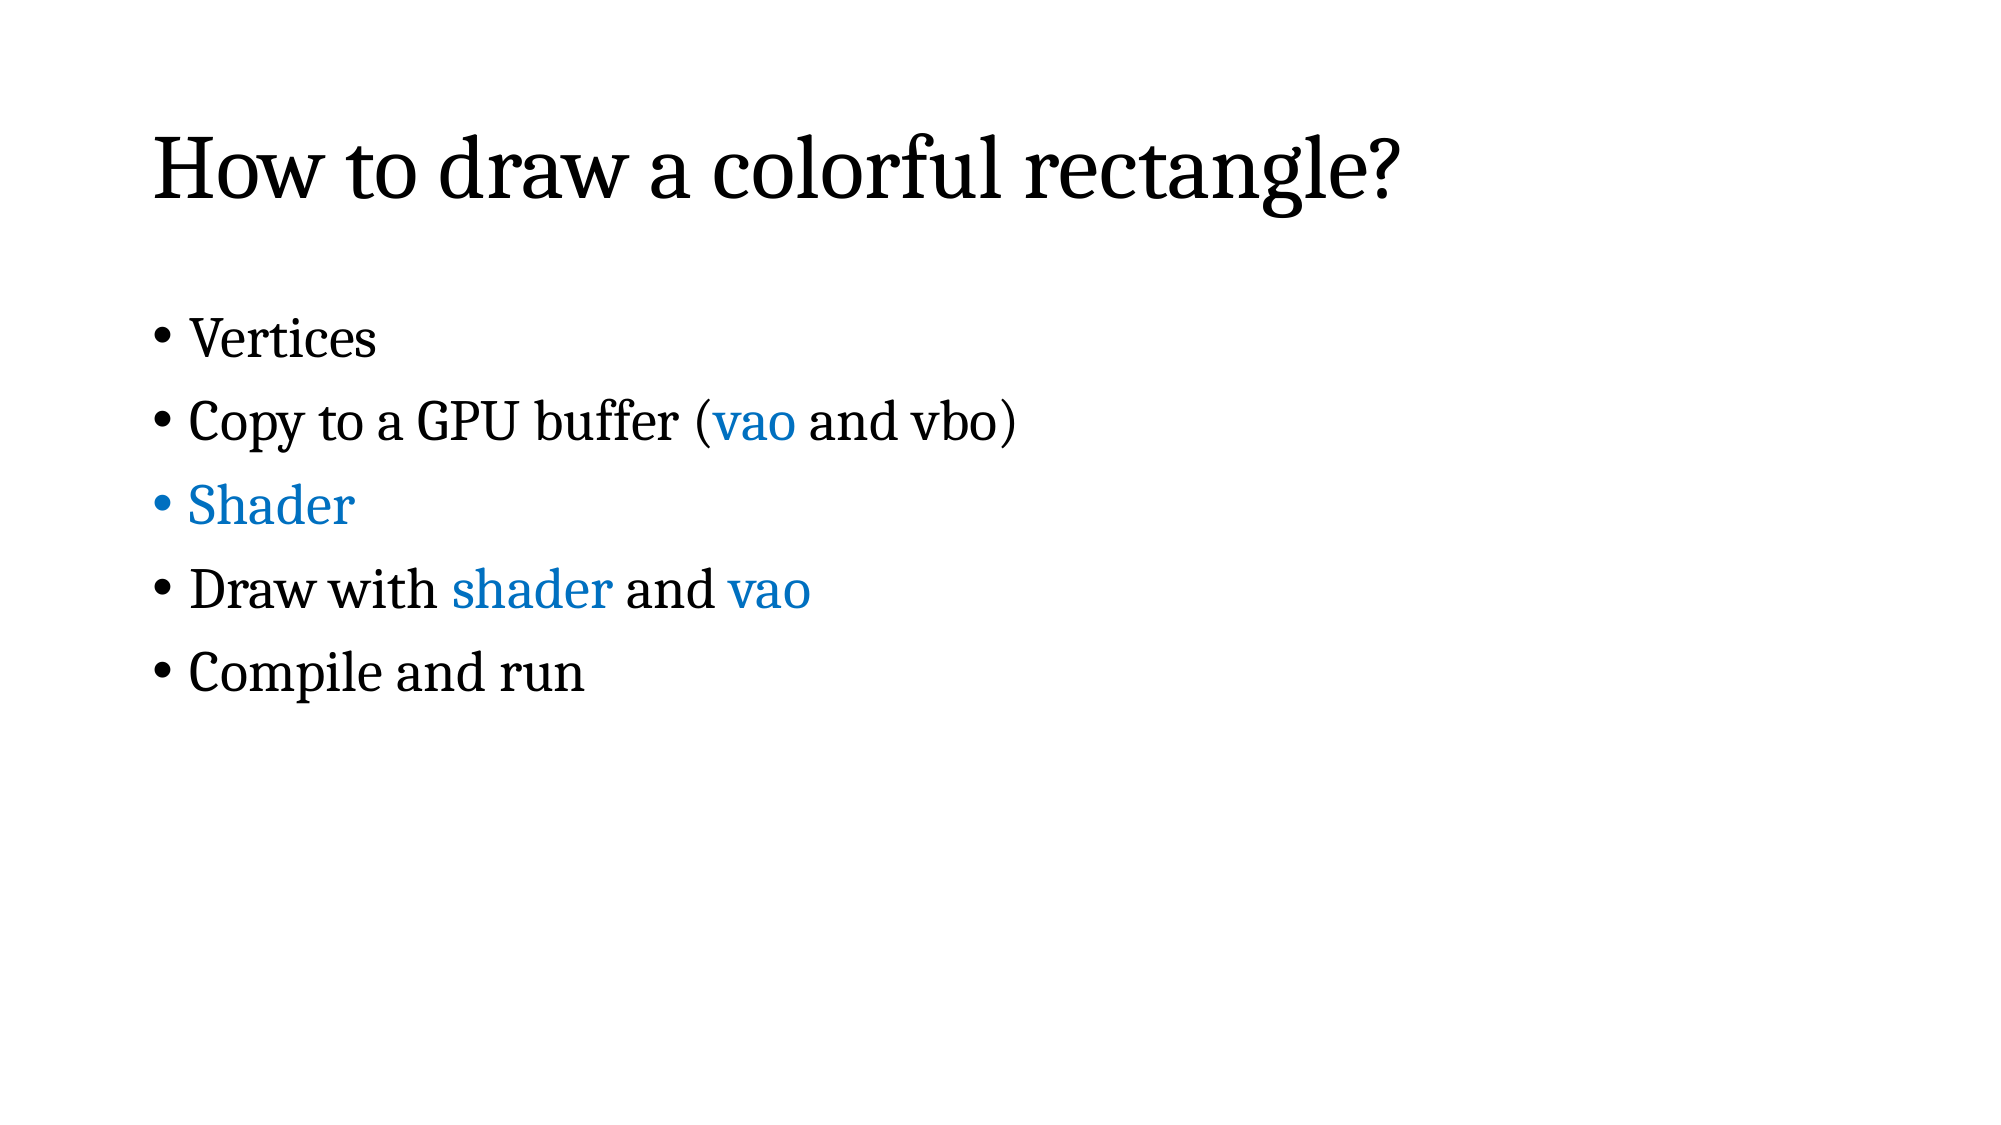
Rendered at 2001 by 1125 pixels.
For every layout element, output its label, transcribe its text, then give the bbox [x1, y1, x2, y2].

title How to draw a colorful rectangle? [137, 59, 1863, 278]
list Vertices Copy to a GPU buffer (vao and vbo) Shader Draw with shader and vao Compile and run [137, 299, 1863, 1078]
